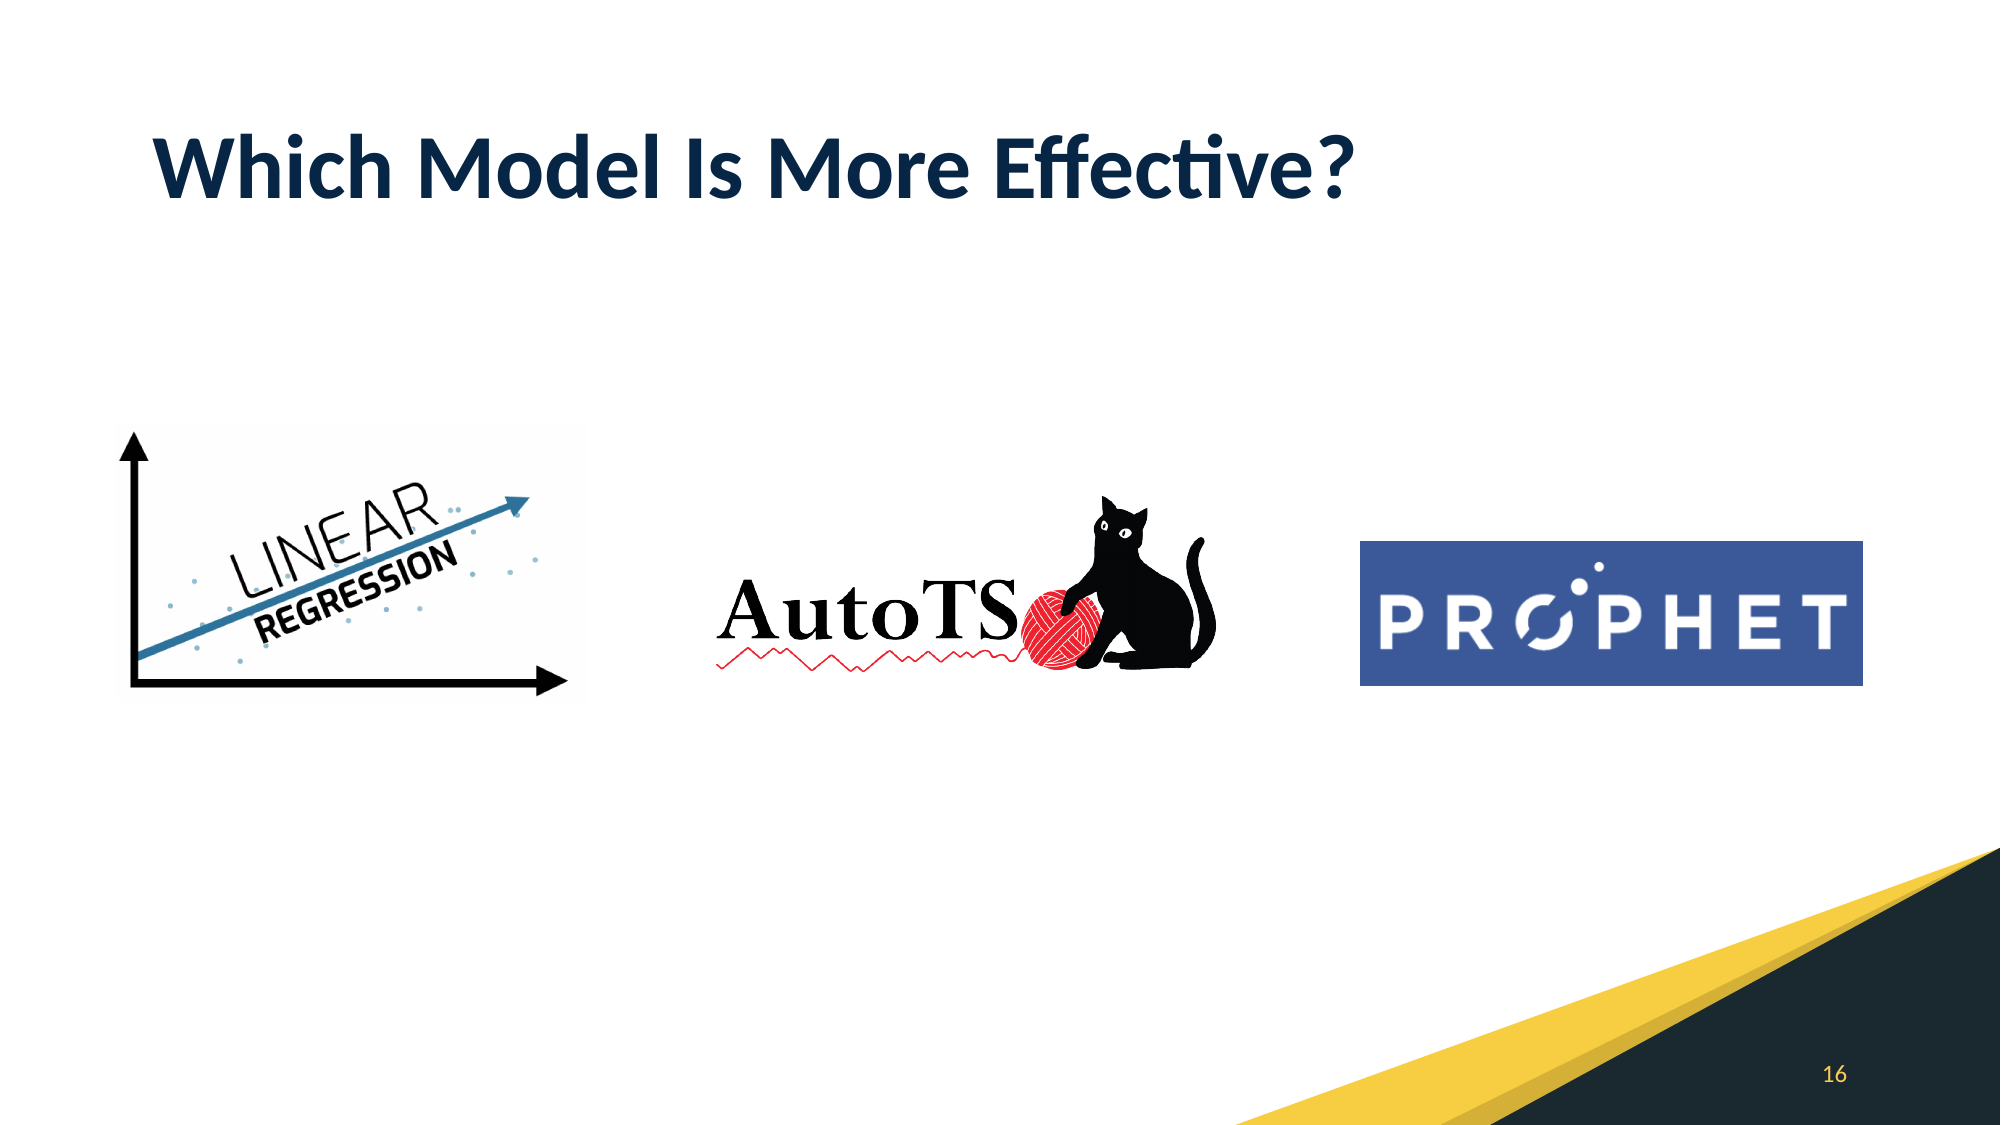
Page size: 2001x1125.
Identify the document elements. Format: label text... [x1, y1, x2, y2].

picture [1360, 541, 1863, 686]
title Which Model Is More Effective? [137, 59, 1863, 278]
picture [115, 423, 588, 702]
picture [701, 477, 1232, 722]
slide_number 16 [1412, 1042, 1863, 1103]
